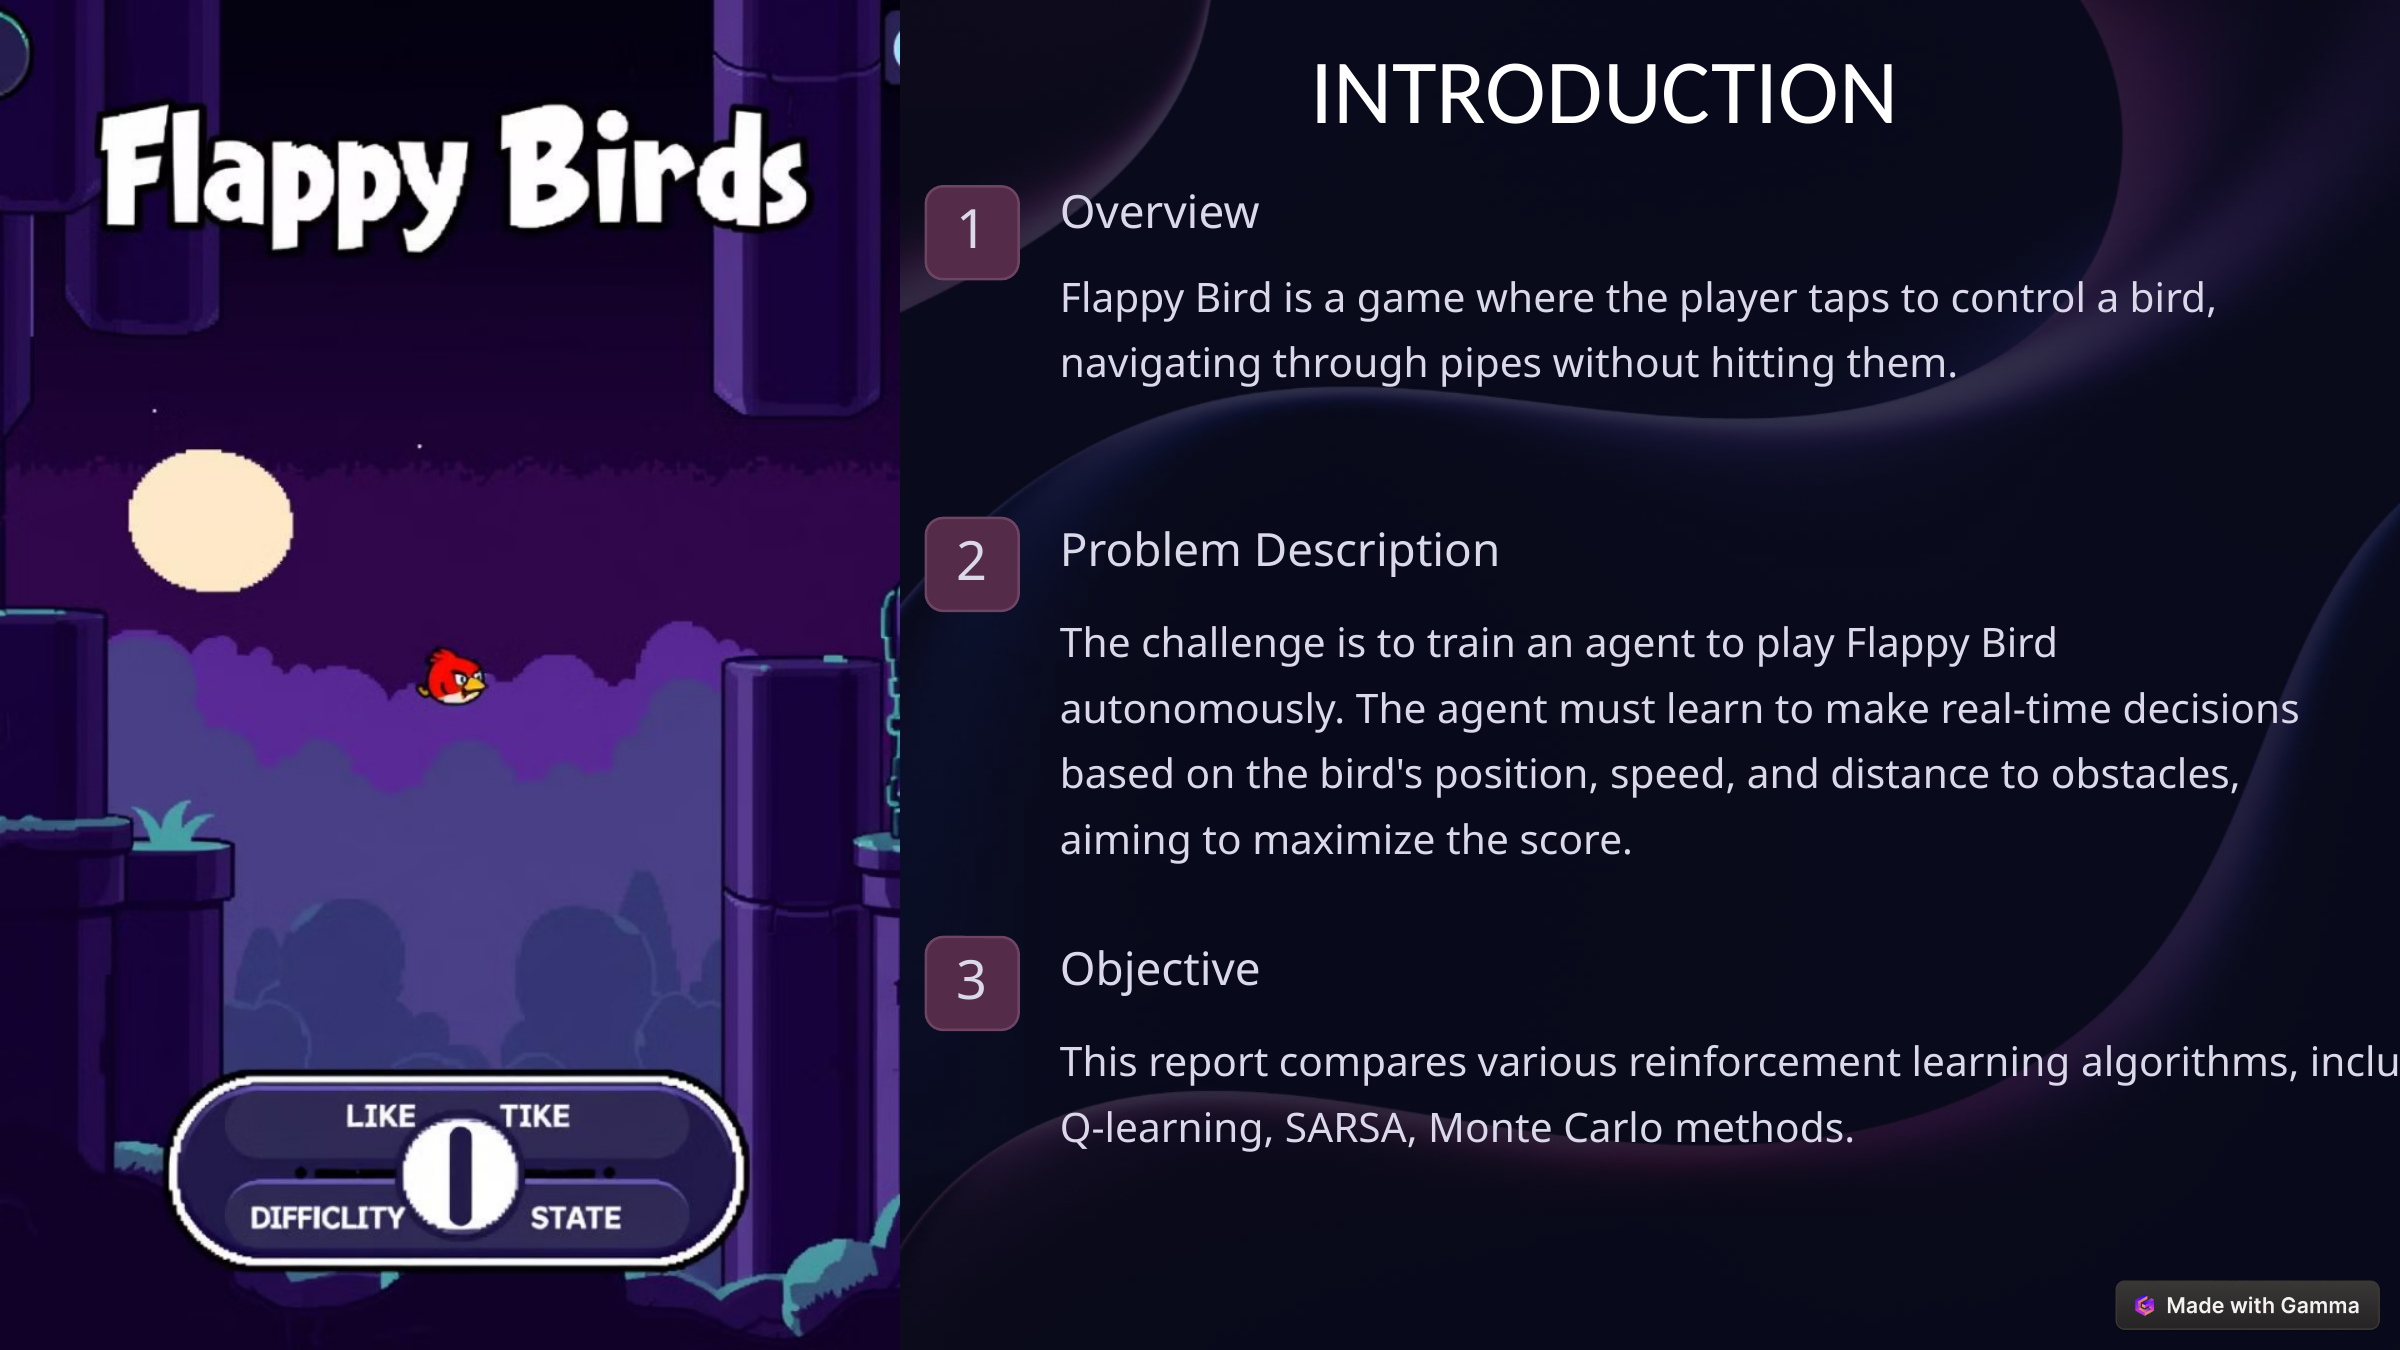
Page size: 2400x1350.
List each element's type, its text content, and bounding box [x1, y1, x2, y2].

text_box INTRODUCTION [1310, 26, 2400, 257]
text_box [925, 936, 1019, 1030]
text_box Overview [1059, 180, 1511, 238]
picture [0, 0, 900, 1350]
text_box Flappy Bird is a game where the player taps to control a bird, navigating through pipes without hitting them. [1059, 254, 2325, 387]
text_box 2 [956, 536, 989, 592]
text_box Objective [1059, 937, 1519, 995]
text_box [925, 517, 1019, 611]
text_box Problem Description [1059, 517, 1511, 576]
text_box [925, 186, 1019, 280]
text_box The challenge is to train an agent to play Flappy Bird autonomously. The agent must learn to make real-time decisions based on the bird's position, speed, and distance to obstacles, aiming to maximize the score. [1059, 600, 2325, 733]
picture [2106, 1271, 2389, 1339]
text_box This report compares various reinforcement learning algorithms, including Q-learning, SARSA, Monte Carlo methods. [1060, 1019, 2116, 1086]
text_box 1 [961, 205, 983, 261]
text_box 3 [956, 955, 989, 1011]
